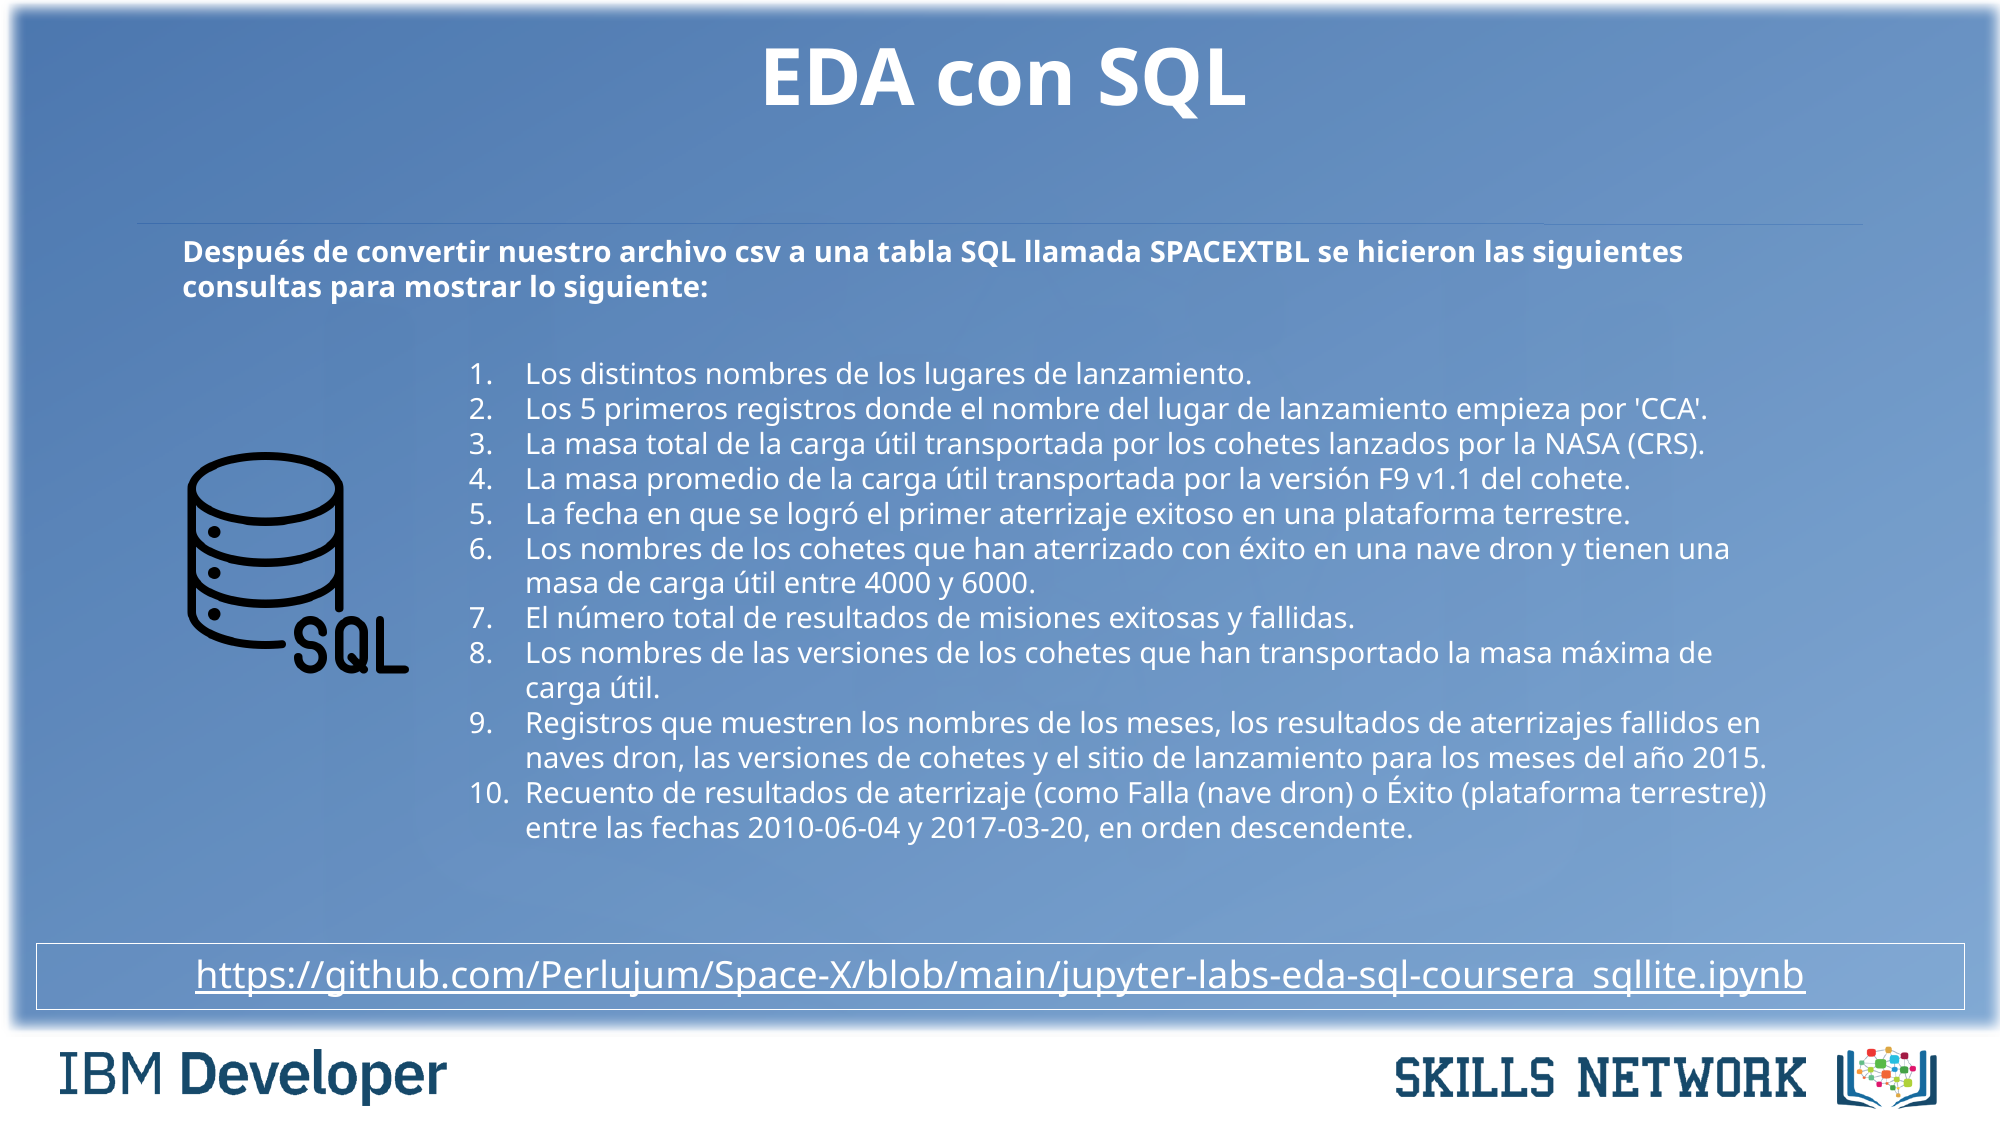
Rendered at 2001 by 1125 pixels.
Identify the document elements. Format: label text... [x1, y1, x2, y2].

text_box Los distintos nombres de los lugares de lanzamiento. Los 5 primeros registros donde el nombre del lugar de lanzamiento empieza por 'CCA'. La masa total de la carga útil transportada por los cohetes lanzados por la NASA (CRS). La masa promedio de la carga útil transportada por la versión F9 v1.1 del cohete. La fecha en que se logró el primer aterrizaje exitoso en una plataforma terrestre. Los nombres de los cohetes que han aterrizado con éxito en una nave dron y tienen una masa de carga útil entre 4000 y 6000. El número total de resultados de misiones exitosas y fallidas. Los nombres de las versiones de los cohetes que han transportado la masa máxima de carga útil. Registros que muestren los nombres de los meses, los resultados de aterrizajes fallidos en naves dron, las versiones de cohetes y el sitio de lanzamiento para los meses del año 2015. Recuento de resultados de aterrizaje (como Falla (nave dron) o Éxito (plataforma terrestre)) entre las fechas 2010-06-04 y 2017-03-20, en orden descendente. [453, 347, 1789, 852]
text_box [26, 21, 1984, 1015]
title Resultados consultas SQL [23, 18, 1987, 1018]
text_box Después de convertir nuestro archivo csv a una tabla SQL llamada SPACEXTBL se hicieron las siguientes consultas para mostrar lo siguiente: [167, 225, 1843, 346]
text_box https://github.com/Perlujum/Space-X/blob/main/jupyter-labs-eda-sql-coursera_sqllite.ipynb [36, 943, 1965, 1010]
picture [167, 431, 429, 694]
picture [1390, 1045, 1944, 1111]
title EDA con SQL [29, 29, 1979, 130]
text_box [58, 165, 1920, 943]
picture [55, 1045, 459, 1108]
